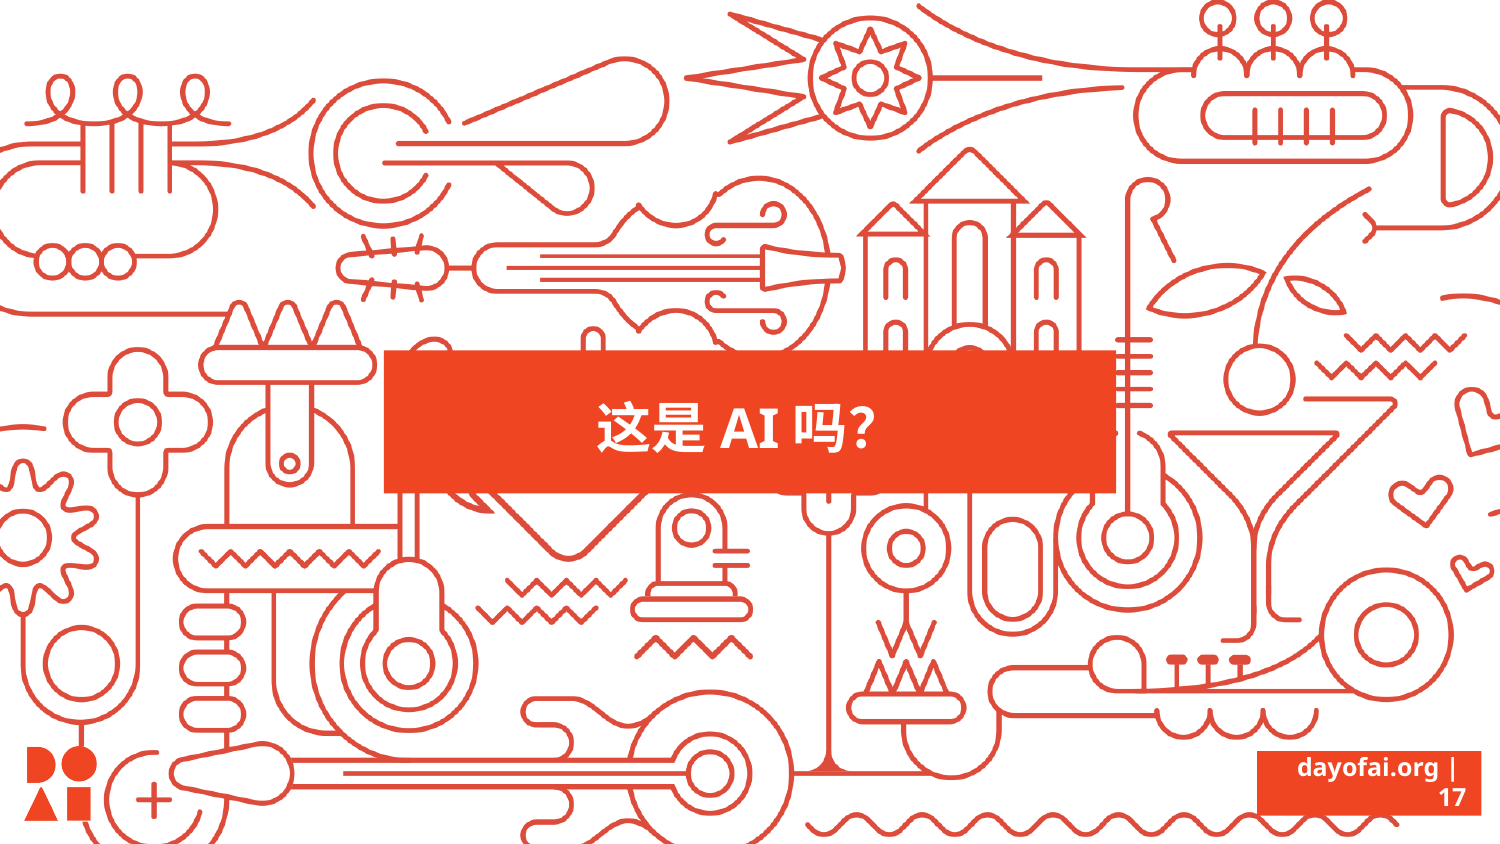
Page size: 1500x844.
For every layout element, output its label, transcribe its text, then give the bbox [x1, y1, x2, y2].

title 这是AI吗？ [383, 350, 1117, 494]
picture [0, 0, 1500, 844]
slide_number dayofai.org | [1257, 751, 1482, 816]
